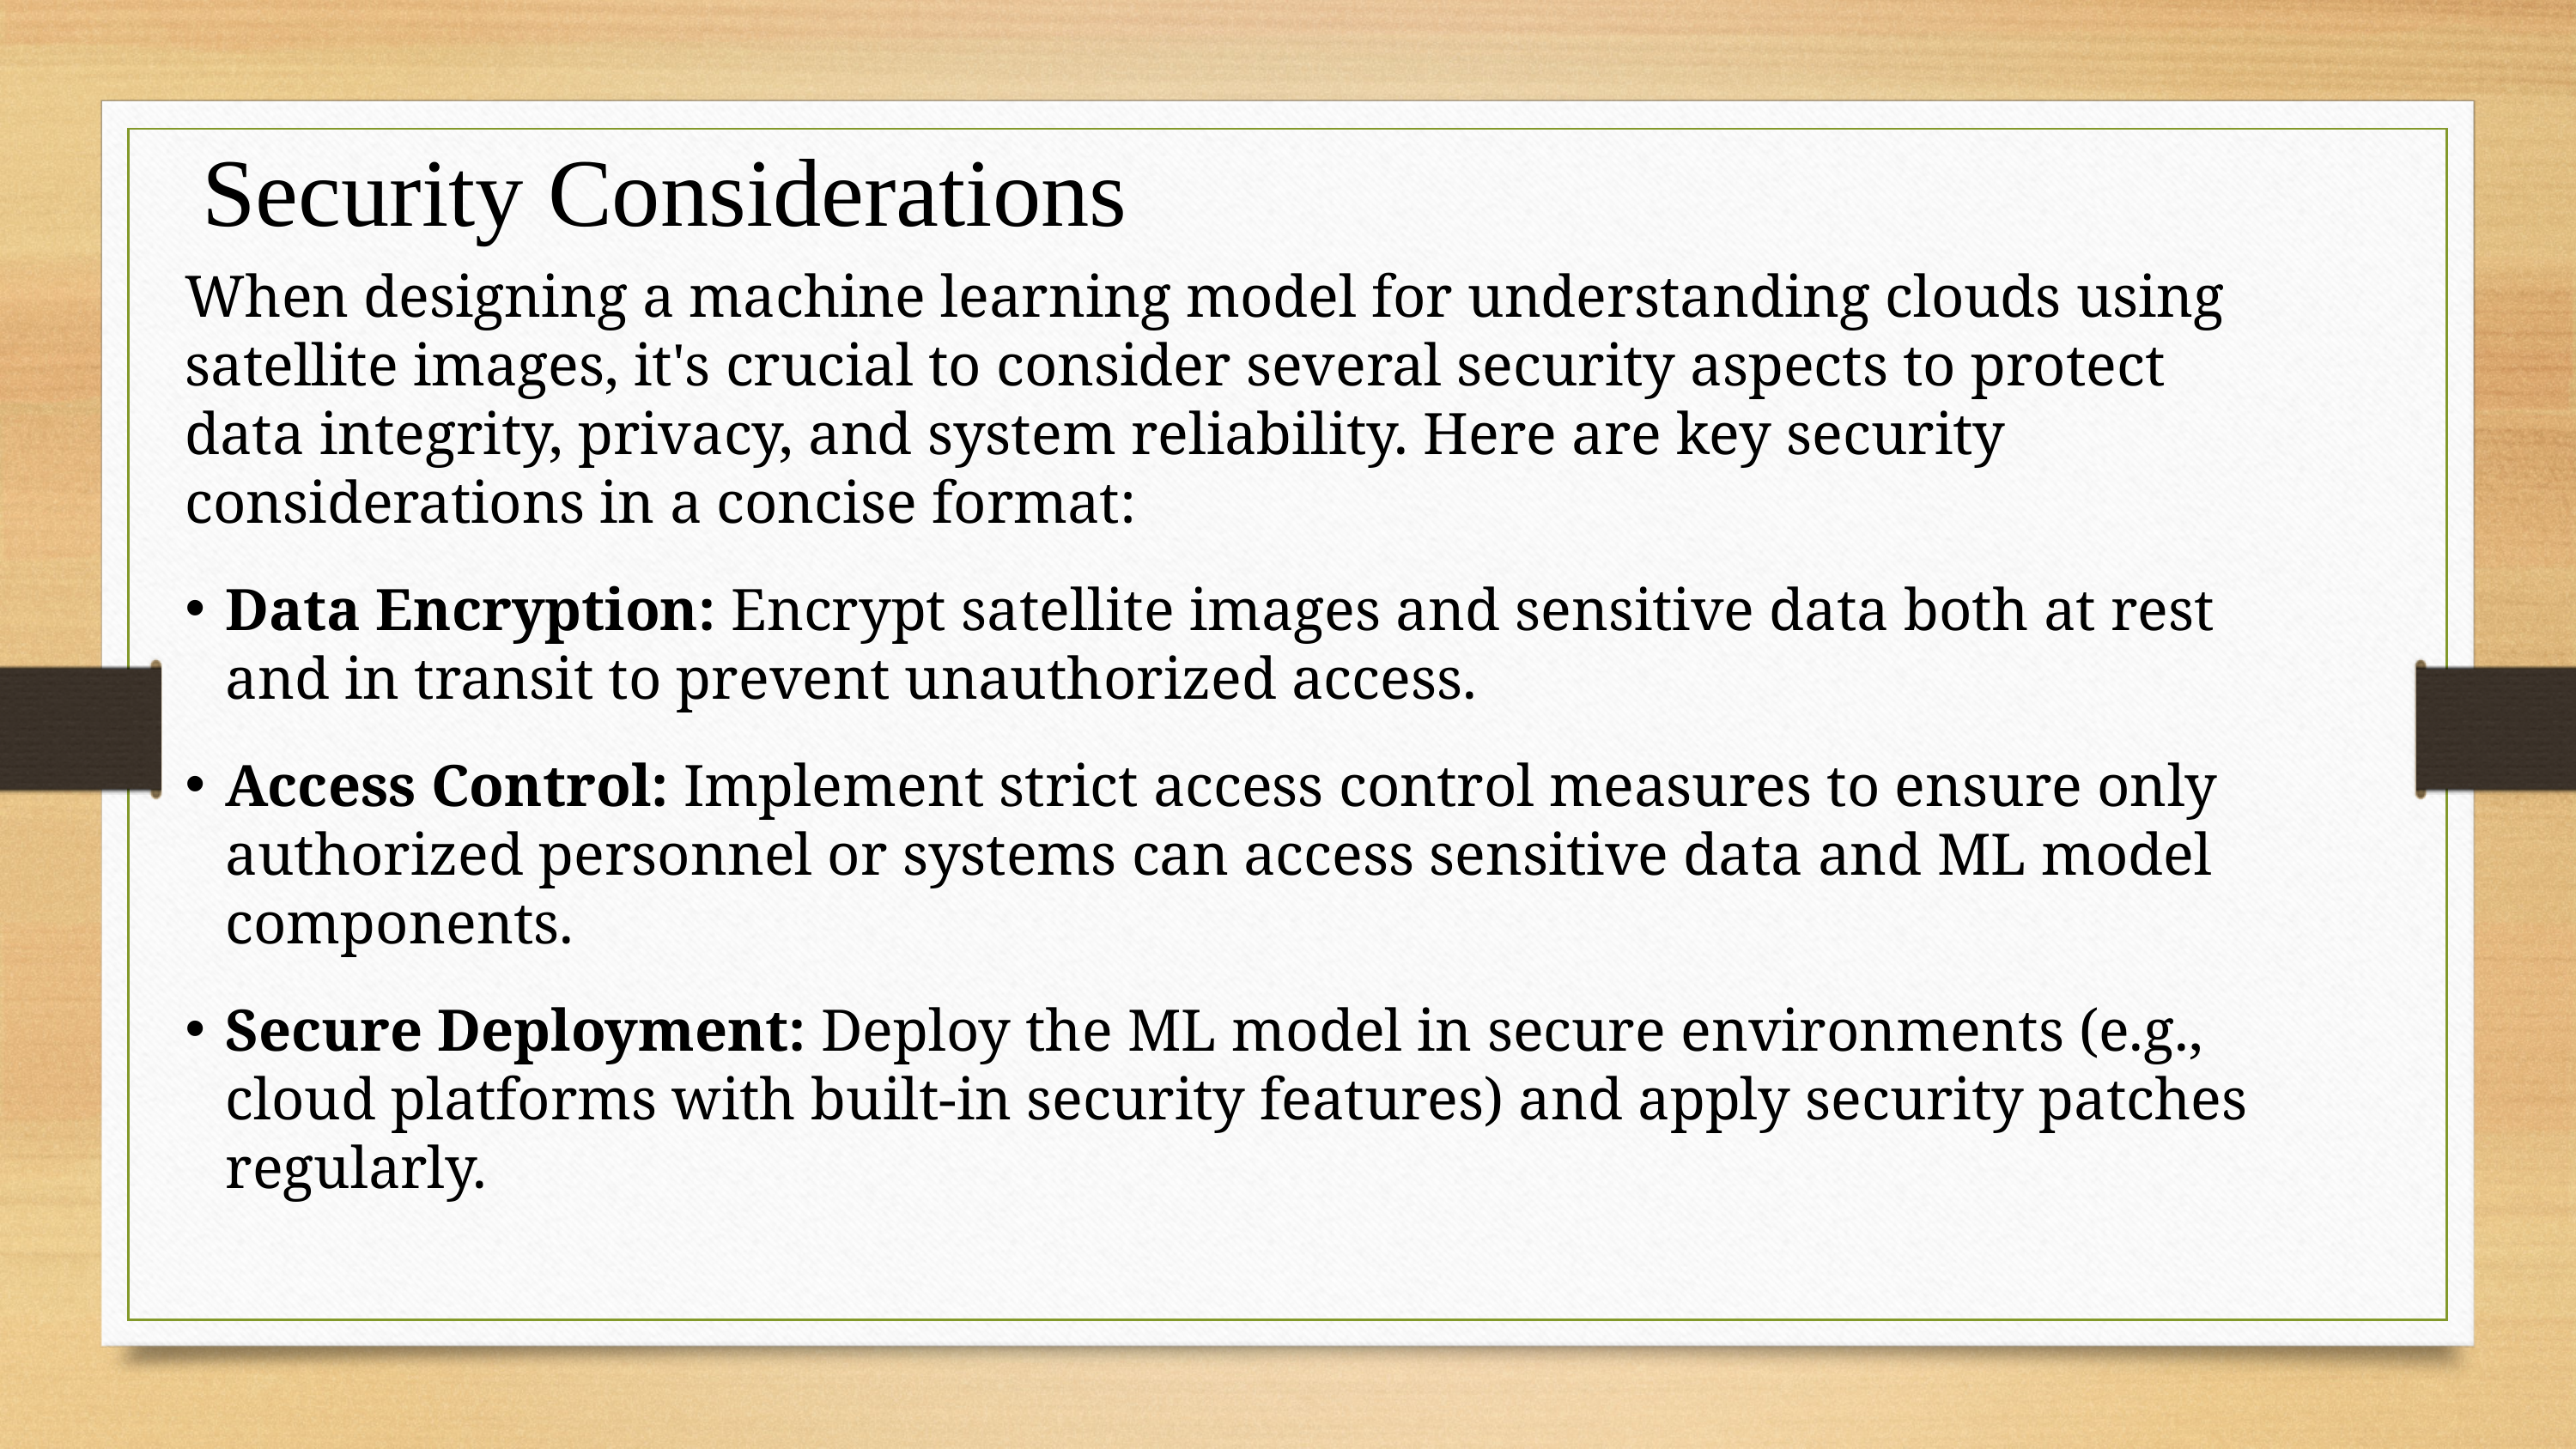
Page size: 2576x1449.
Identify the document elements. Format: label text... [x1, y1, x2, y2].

text_box Security Considerations [189, 123, 1332, 252]
text_box When designing a machine learning model for understanding clouds using satellite images, it's crucial to consider several security aspects to protect data integrity, privacy, and system reliability. Here are key security considerations in a concise format: Data Encryption: Encrypt satellite images and sensitive data both at rest and in transit to prevent unauthorized access. Access Control: Implement strict access control measures to ensure only authorized personnel or systems can access sensitive data and ML model components. Secure Deployment: Deploy the ML model in secure environments (e.g., cloud platforms with built-in security features) and apply security patches regularly. [172, 253, 2303, 1449]
picture [0, 0, 2576, 1449]
